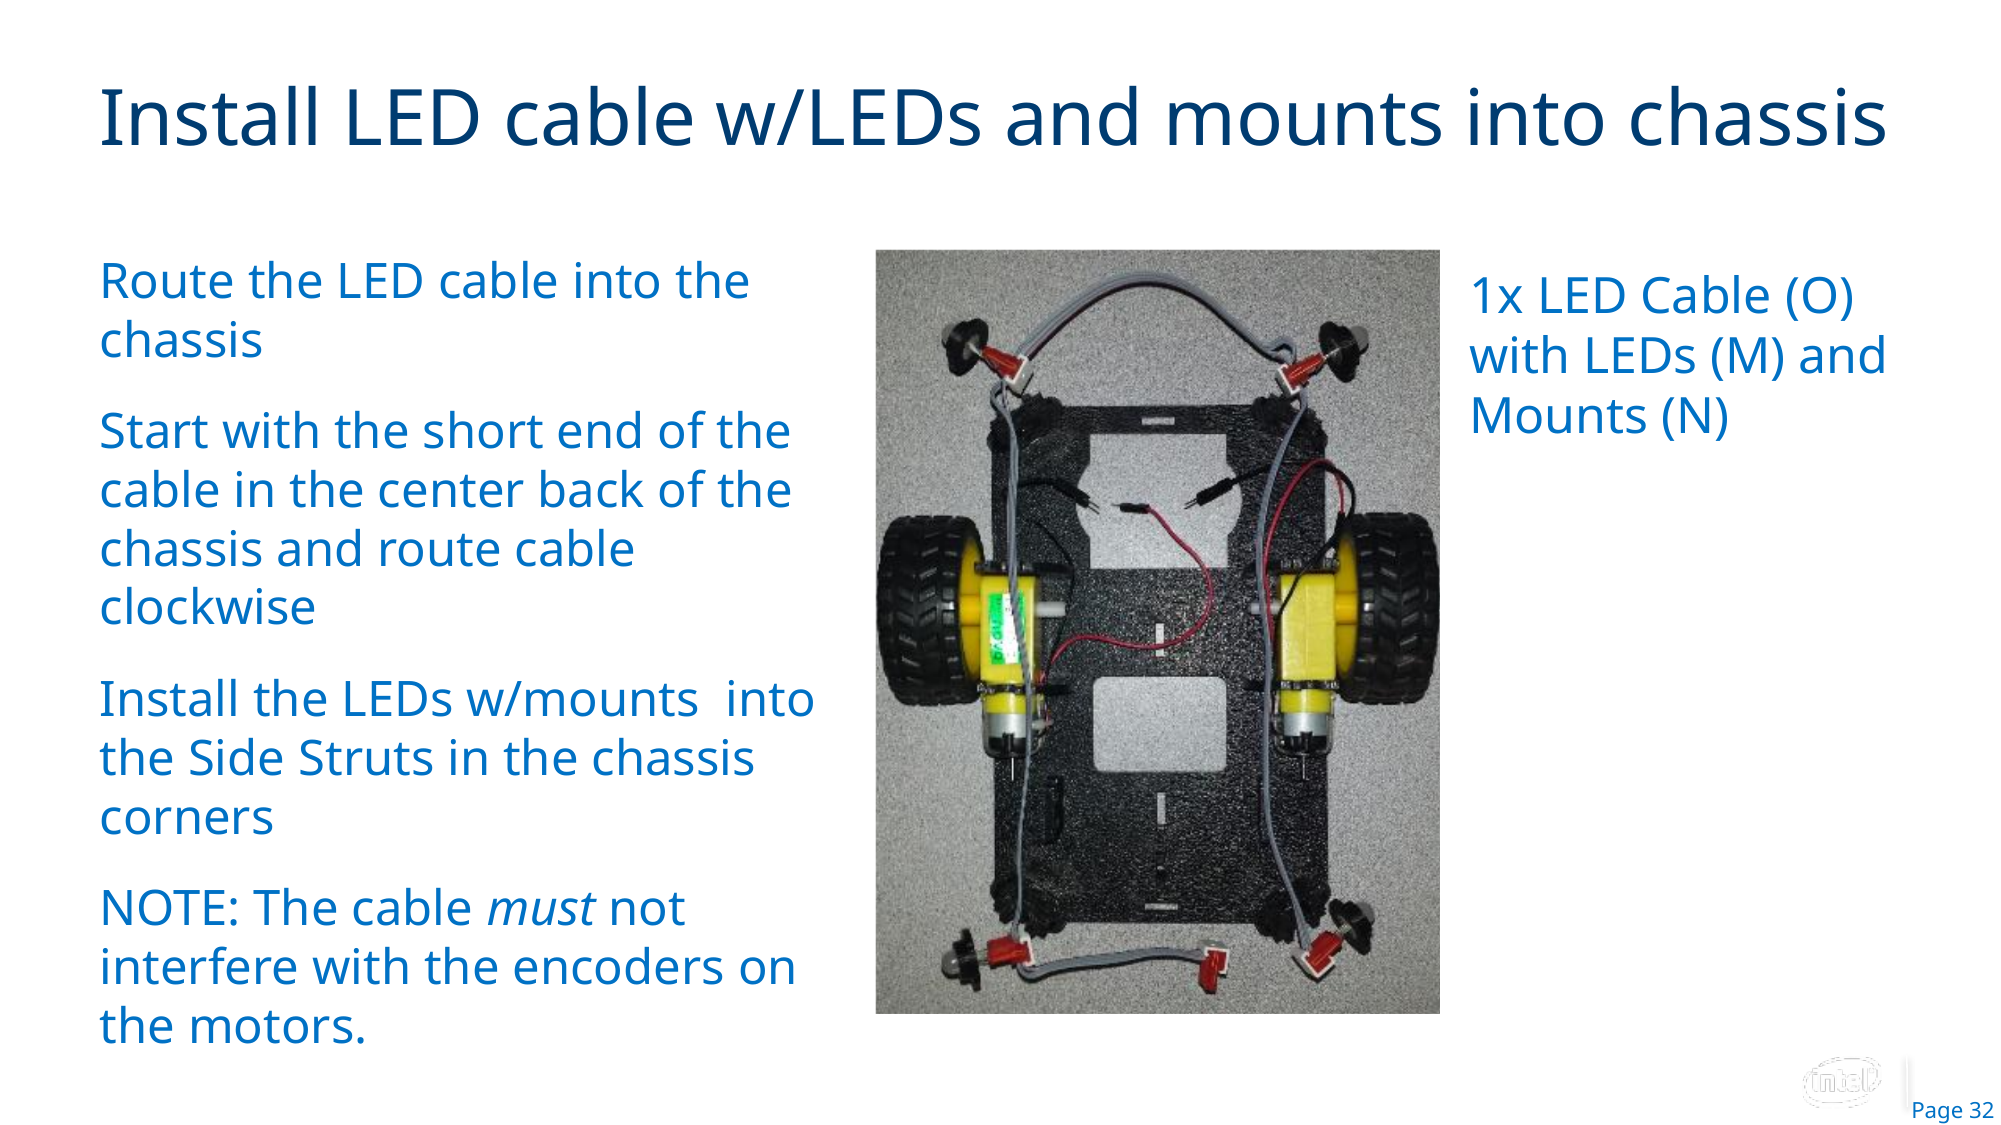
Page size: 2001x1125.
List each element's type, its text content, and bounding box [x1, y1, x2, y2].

slide_number 32 [1503, 1055, 1970, 1116]
title Install LED cable w/LEDs and mounts into chassis [99, 67, 1900, 258]
text_box Page 32 [1528, 1080, 1995, 1125]
list Route the LED cable into the chassis Start with the short end of the cable in the center back of the chassis and route cable clockwise Install the LEDs w/mounts into the Side Struts in the chassis corners NOTE: The cable must not interfere with the encoders on the motors. [99, 258, 862, 1056]
list 1x LED Cable (O) with LEDs (M) and Mounts (N) [1469, 263, 1900, 1013]
picture [775, 250, 1540, 1014]
